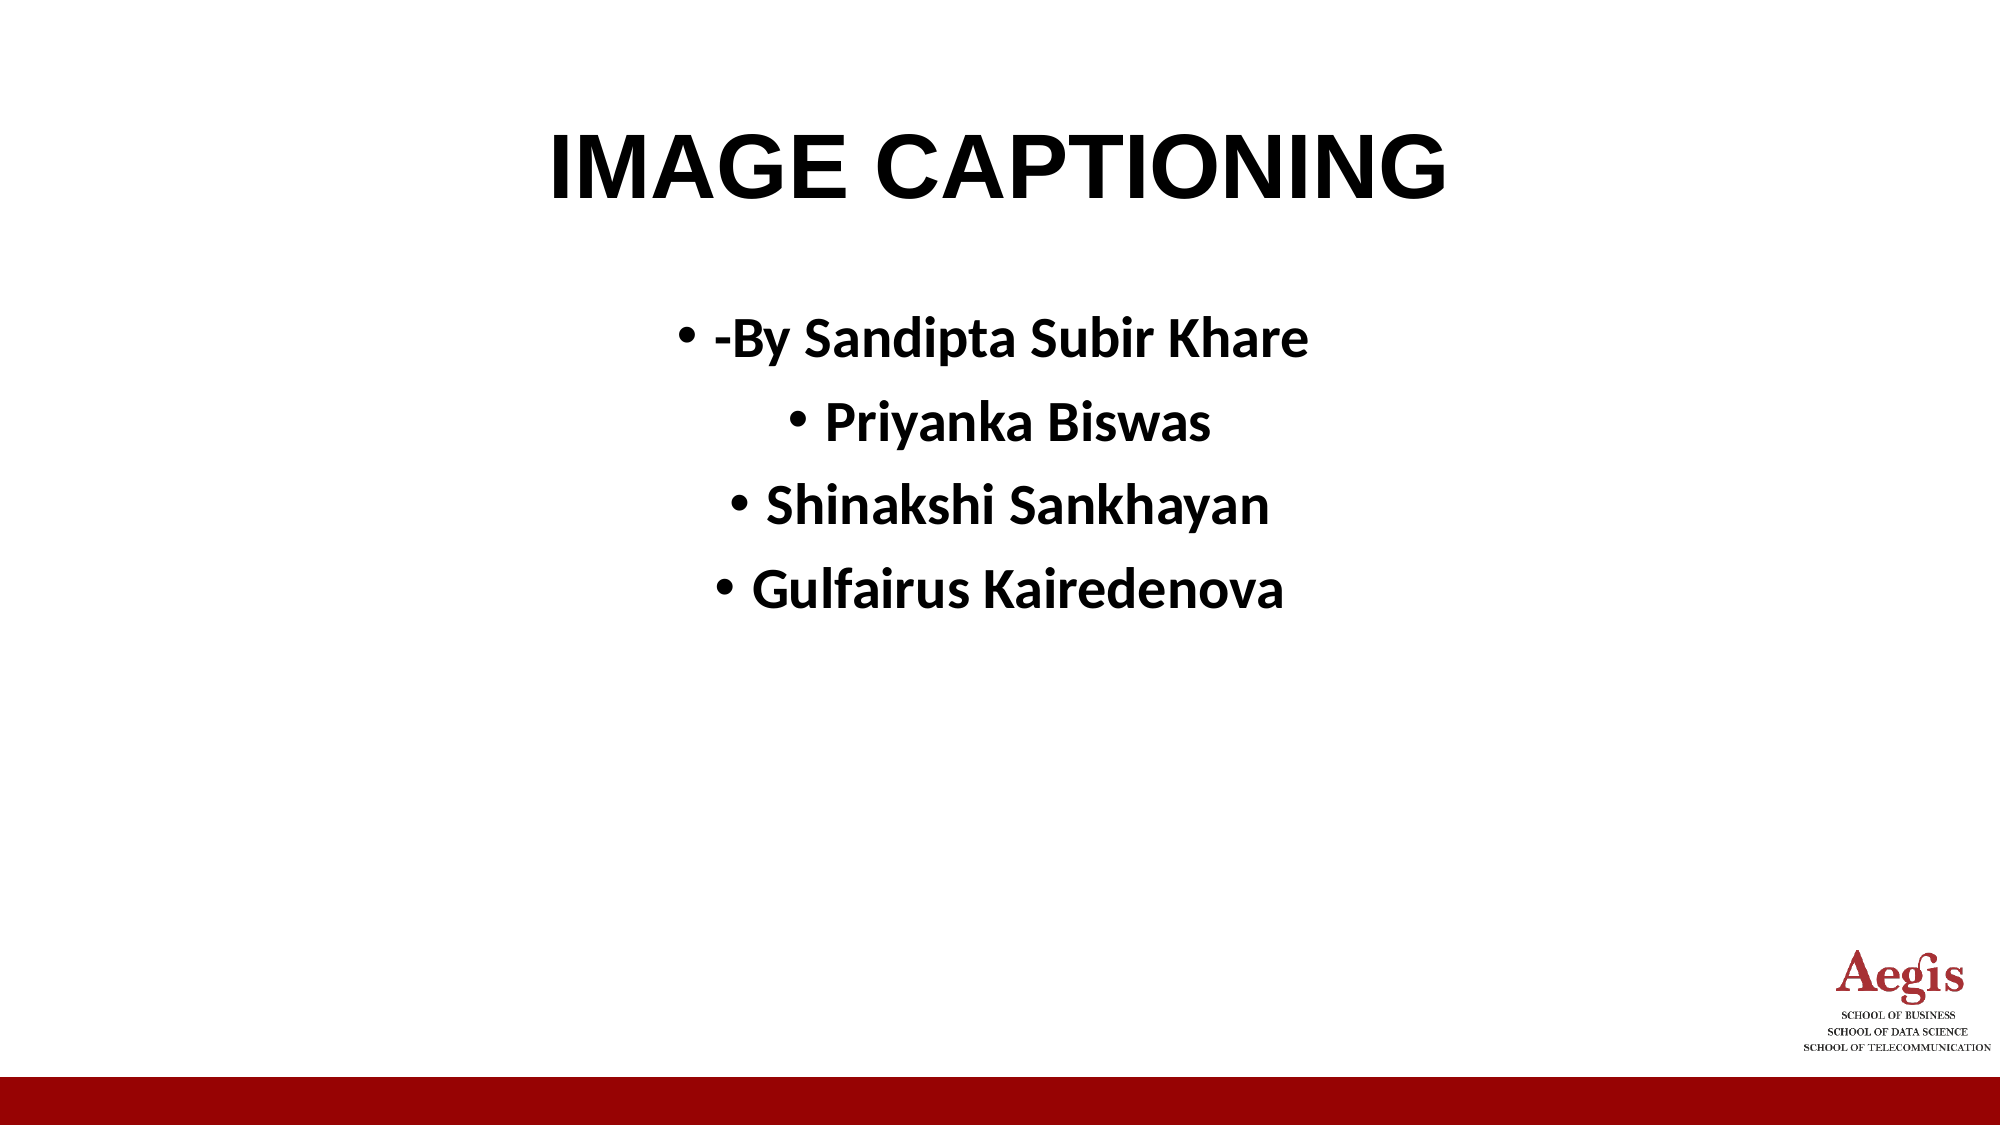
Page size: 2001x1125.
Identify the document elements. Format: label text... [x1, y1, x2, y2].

text_box [0, 1077, 2000, 1125]
picture [1804, 950, 1991, 1051]
title IMAGE CAPTIONING [137, 59, 1863, 278]
list -By Sandipta Subir Khare Priyanka Biswas Shinakshi Sankhayan Gulfairus Kairedenova [137, 299, 1863, 1014]
